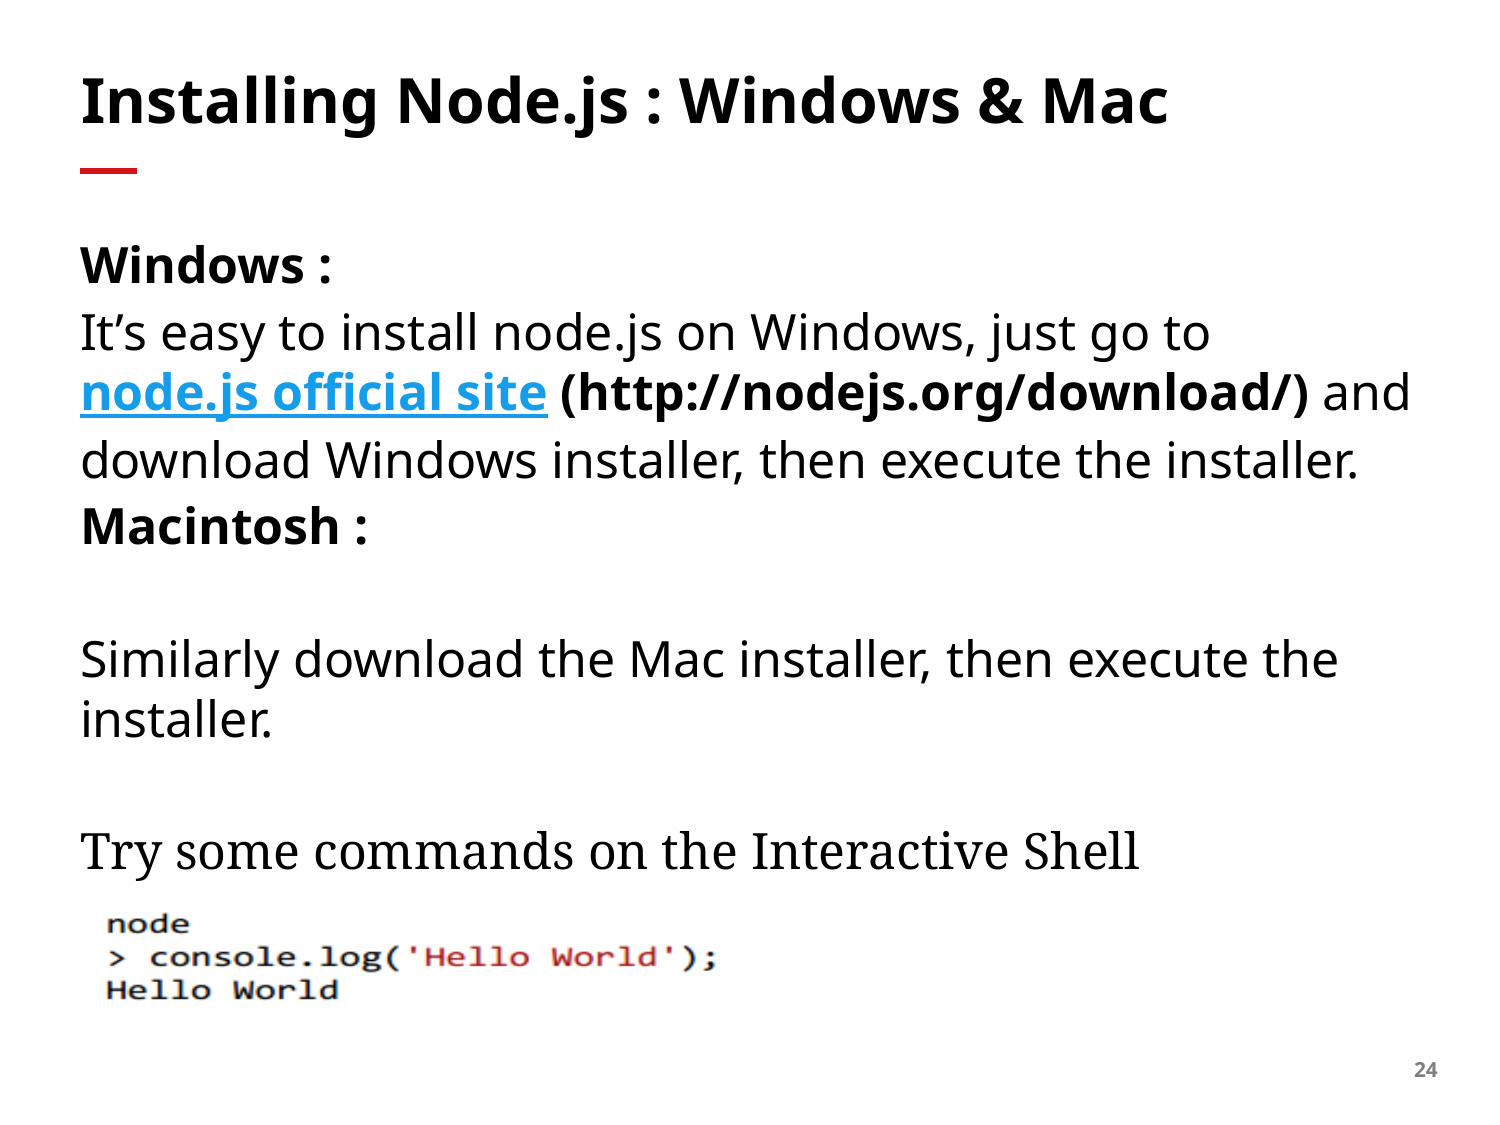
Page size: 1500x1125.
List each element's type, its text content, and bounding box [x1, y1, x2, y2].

title Installing Node.js : Windows & Mac [81, 68, 1421, 138]
picture [87, 889, 774, 1024]
list Windows : It’s easy to install node.js on Windows, just go to node.js official site (http://nodejs.org/download/) and download Windows installer, then execute the installer. Macintosh : Similarly download the Mac installer, then execute the installer. Try some commands on the Interactive Shell [79, 234, 1420, 1022]
